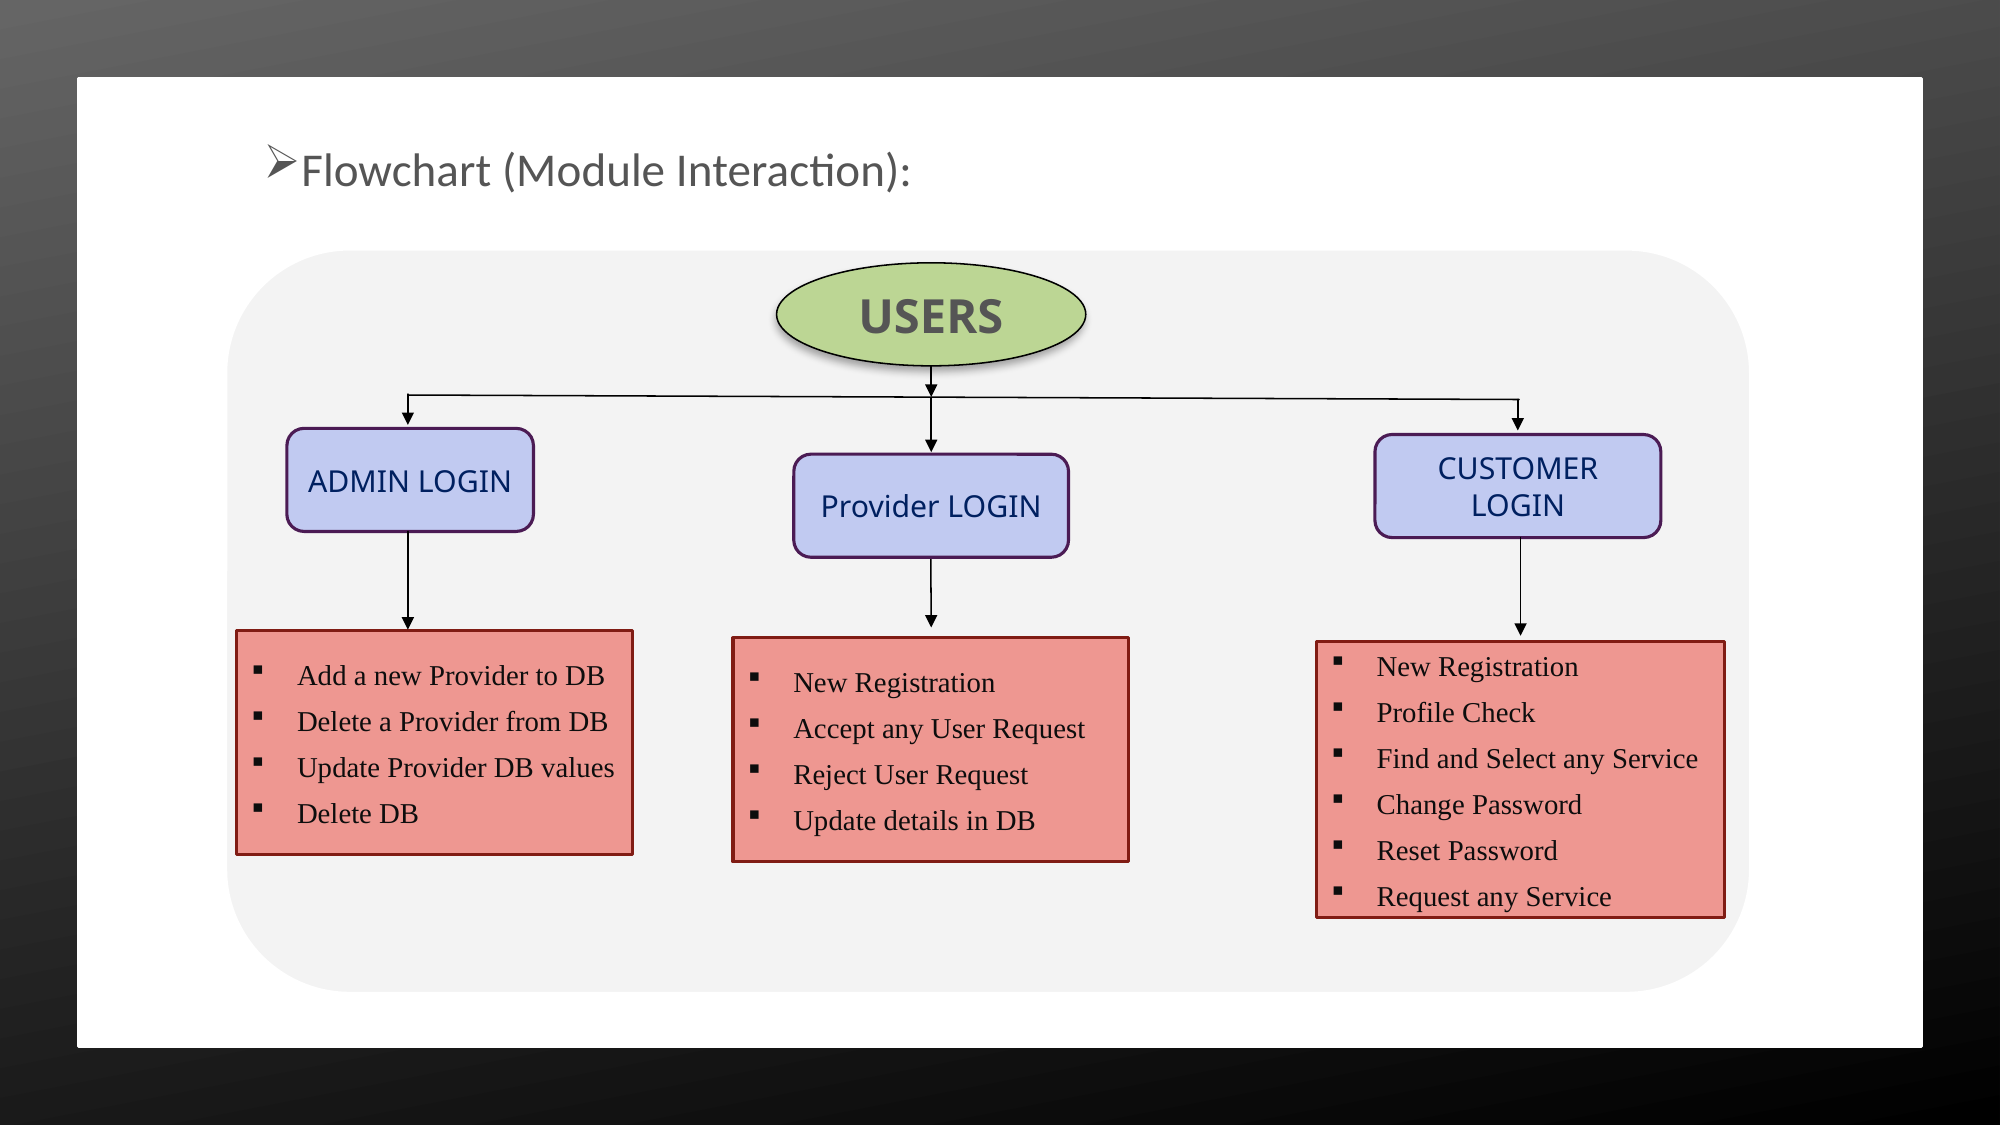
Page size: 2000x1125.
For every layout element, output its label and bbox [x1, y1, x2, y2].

picture [0, 0, 2000, 1125]
text_box [409, 394, 1520, 400]
